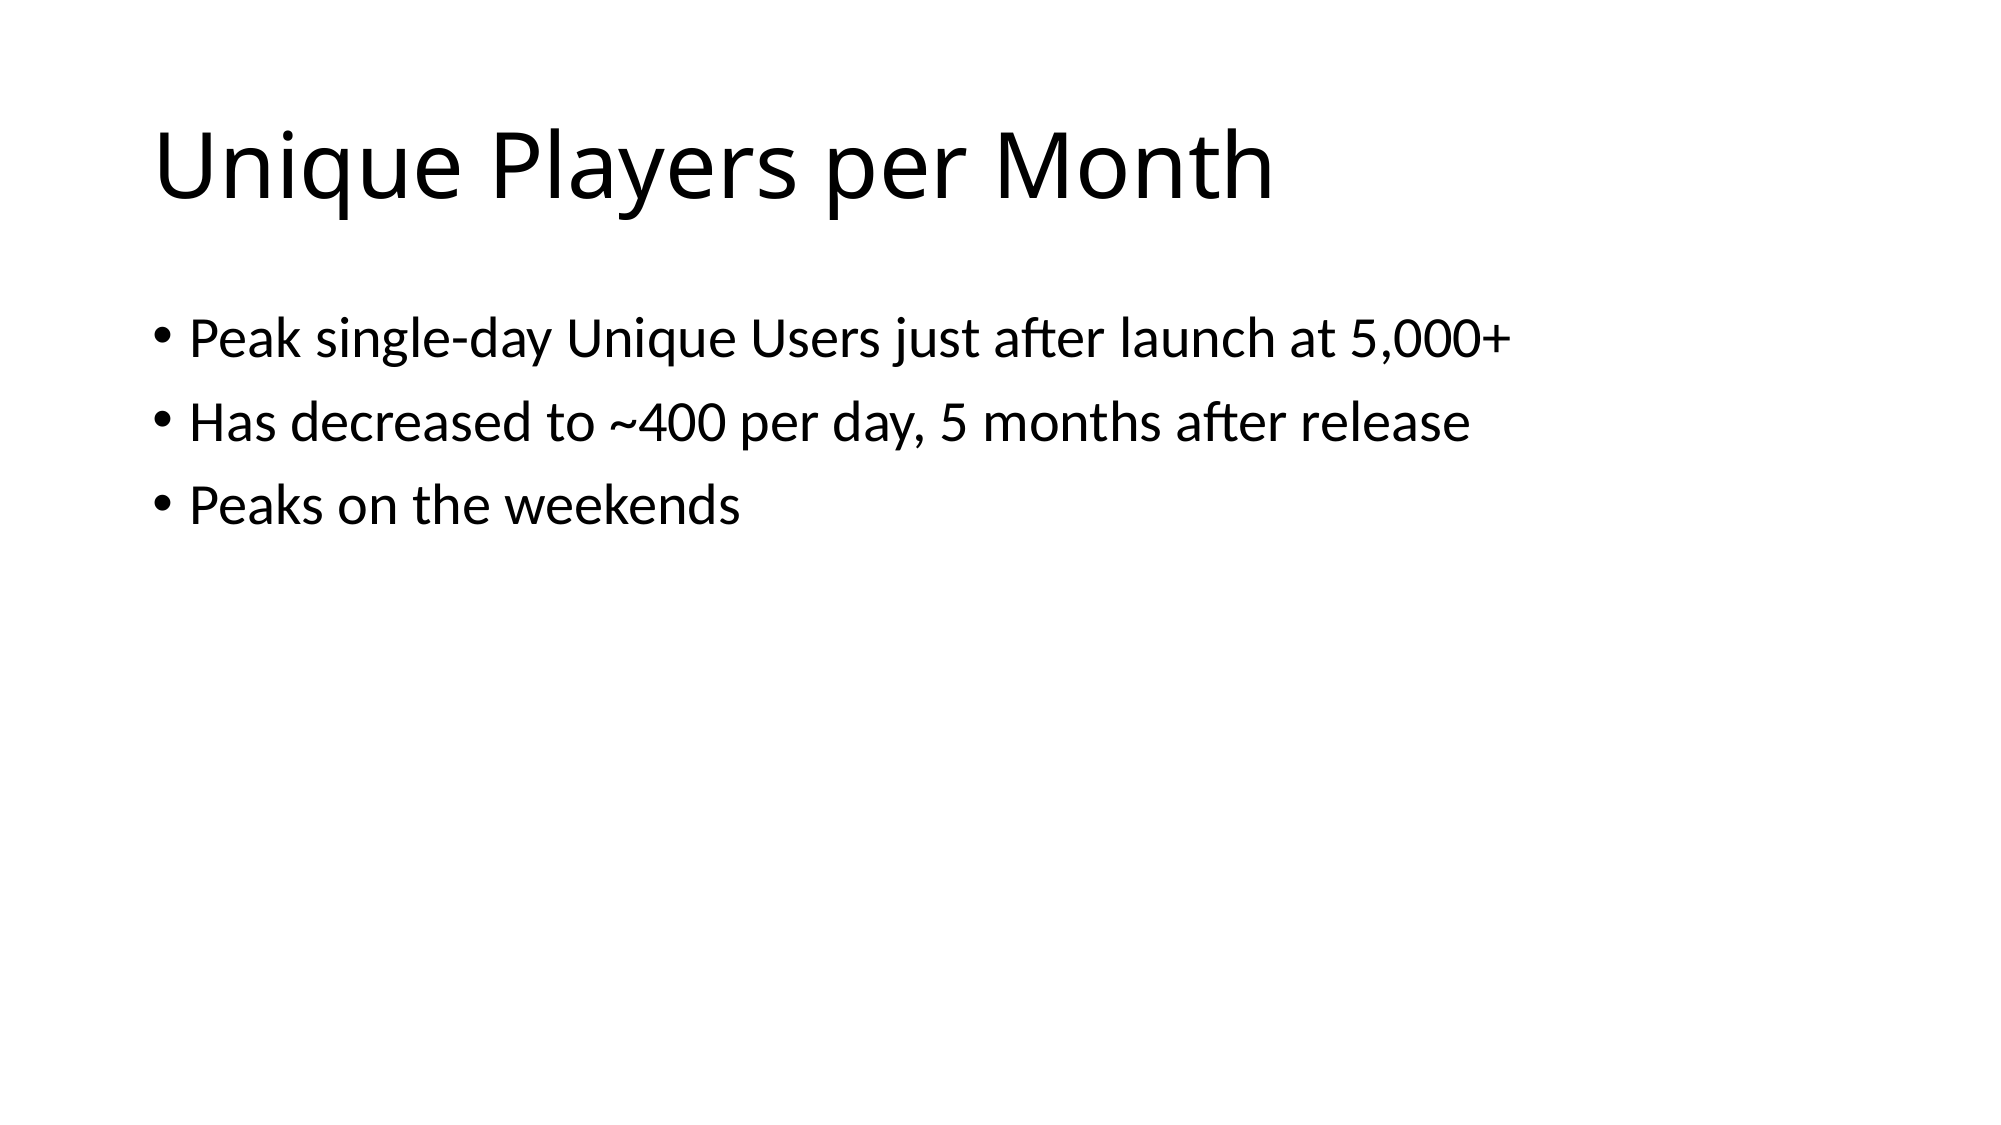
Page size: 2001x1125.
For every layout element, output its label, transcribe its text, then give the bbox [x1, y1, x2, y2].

title Unique Players per Month [137, 59, 1863, 278]
list Peak single-day Unique Users just after launch at 5,000+ Has decreased to ~400 per day, 5 months after release Peaks on the weekends [137, 299, 1863, 1014]
